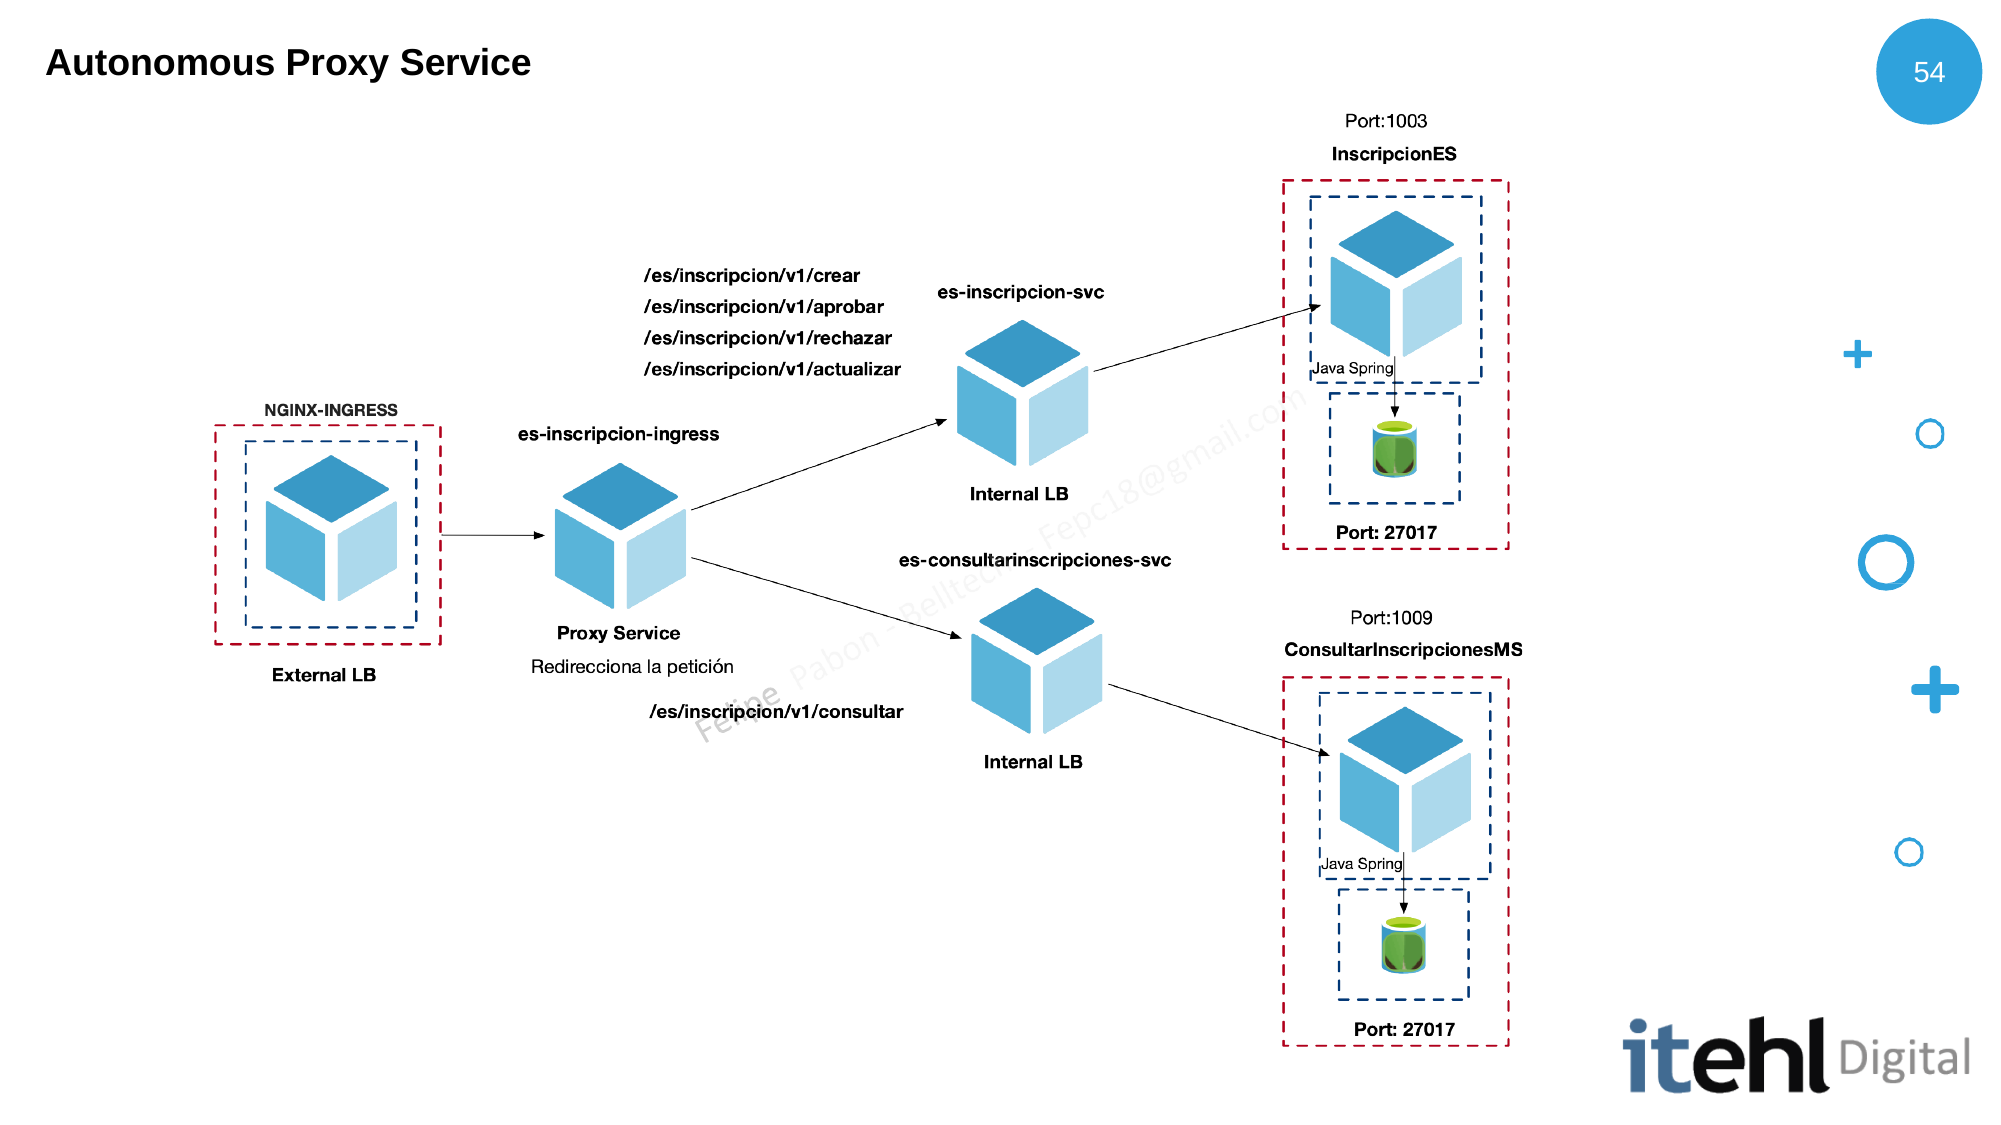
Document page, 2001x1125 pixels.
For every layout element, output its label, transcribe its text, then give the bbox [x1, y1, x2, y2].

text_box [1843, 339, 1872, 369]
text_box Autonomous Proxy Service [43, 35, 536, 83]
text_box [1857, 534, 1915, 591]
text_box 54 [1911, 50, 1948, 88]
text_box [1622, 1016, 1970, 1094]
text_box [1894, 837, 1924, 867]
text_box [1911, 665, 1960, 714]
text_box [214, 113, 1523, 1047]
text_box [1915, 418, 1945, 449]
